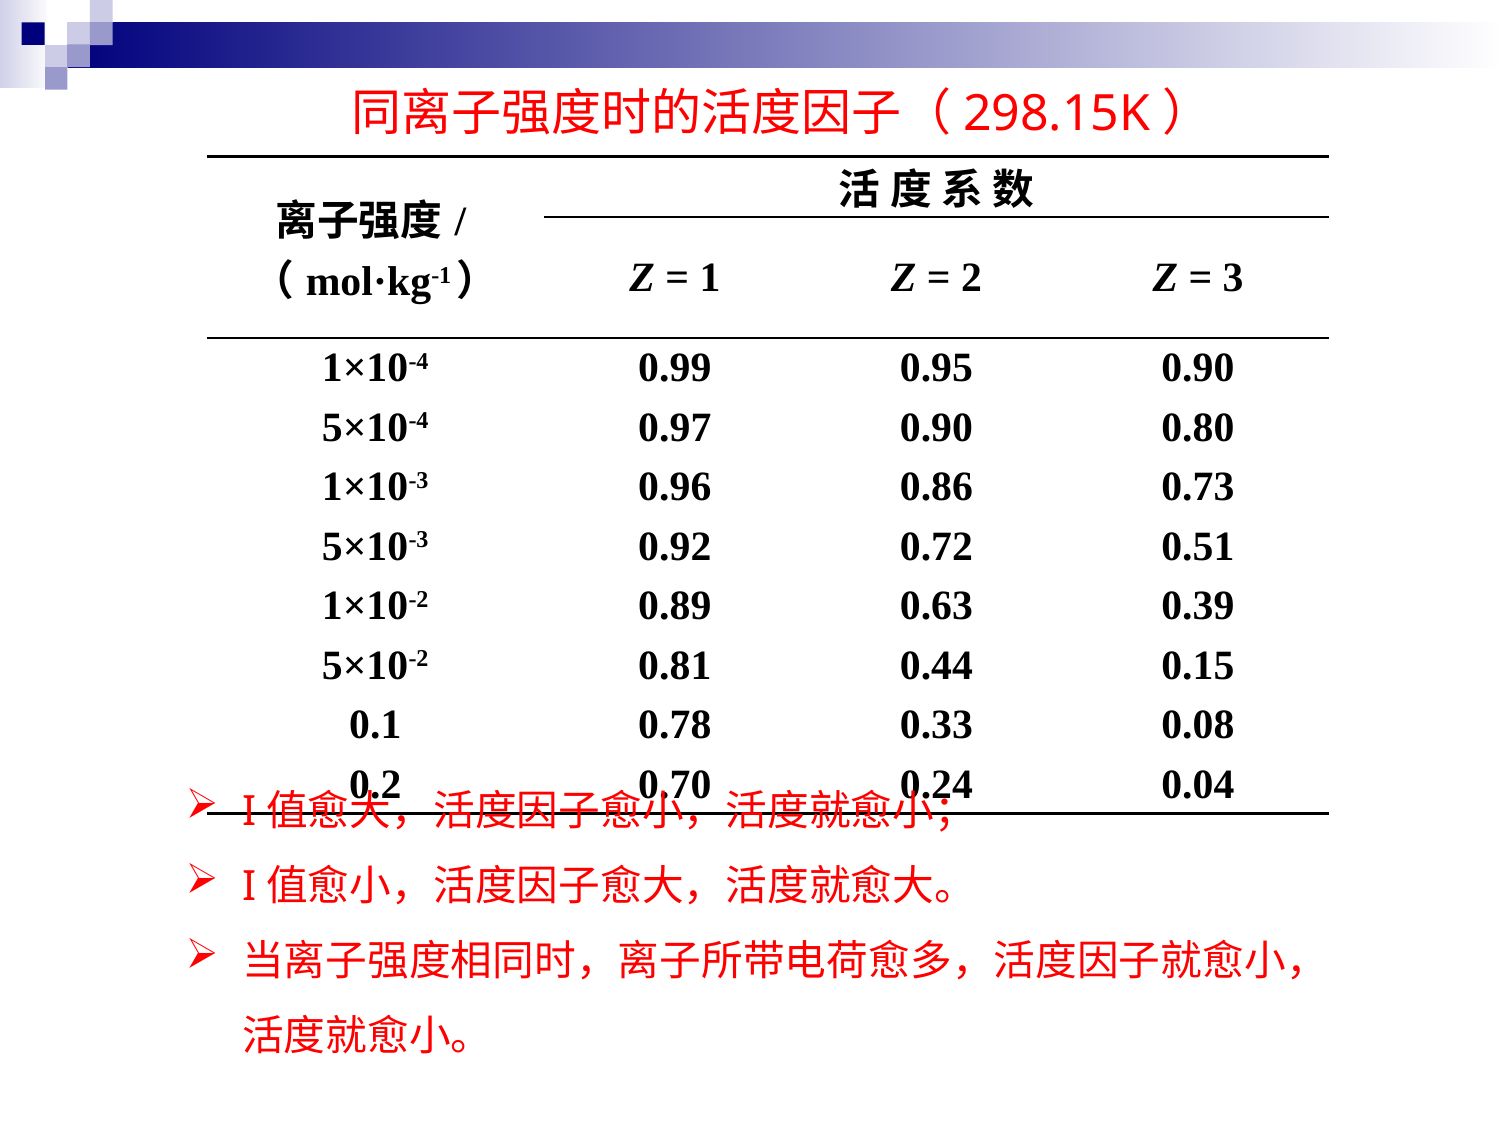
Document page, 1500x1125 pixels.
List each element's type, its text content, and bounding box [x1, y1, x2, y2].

table_cell 0.89 [544, 576, 806, 635]
text_box I值愈大，活度因子愈小，活度就愈小； I值愈小，活度因子愈大，活度就愈大。 当离子强度相同时，离子所带电荷愈多，活度因子就愈小，活度就愈小。 [171, 751, 1353, 1067]
table_cell 1×10-2 [207, 576, 544, 635]
table_header 离子强度/（mol·kg-1） [207, 158, 544, 337]
table_cell 0.78 [544, 695, 806, 751]
table_cell 0.96 [544, 457, 806, 516]
table_cell 0.72 [806, 516, 1067, 576]
table_header 活 度 系 数 [544, 158, 1329, 216]
table_cell 0.80 [1067, 397, 1329, 457]
table_cell 0.97 [544, 397, 806, 457]
table_cell 1×10-3 [207, 457, 544, 516]
table_cell 0.81 [544, 635, 806, 695]
table_cell 5×10-2 [207, 635, 544, 695]
table_cell 0.90 [1067, 339, 1329, 397]
text_box 同离子强度时的活度因子（298.15K） [336, 73, 1235, 148]
table_cell Z = 3 [1067, 218, 1329, 337]
table_cell 0.33 [806, 695, 1067, 751]
table_cell 0.92 [544, 516, 806, 576]
table_cell 0.15 [1067, 635, 1329, 695]
table_cell Z = 1 [544, 218, 806, 337]
table_cell 0.63 [806, 576, 1067, 635]
table_cell 0.99 [544, 339, 806, 397]
table_cell 5×10-3 [207, 516, 544, 576]
table_cell Z = 2 [806, 218, 1067, 337]
table_cell 0.1 [207, 695, 544, 751]
table_cell 0.44 [806, 635, 1067, 695]
table_cell 1×10-4 [207, 339, 544, 397]
table_cell 0.39 [1067, 576, 1329, 635]
table_cell 0.73 [1067, 457, 1329, 516]
table_cell 0.08 [1067, 695, 1329, 751]
table_cell 0.51 [1067, 516, 1329, 576]
table_cell 0.95 [806, 339, 1067, 397]
table_cell 5×10-4 [207, 397, 544, 457]
table_cell 0.90 [806, 397, 1067, 457]
table_cell 0.86 [806, 457, 1067, 516]
